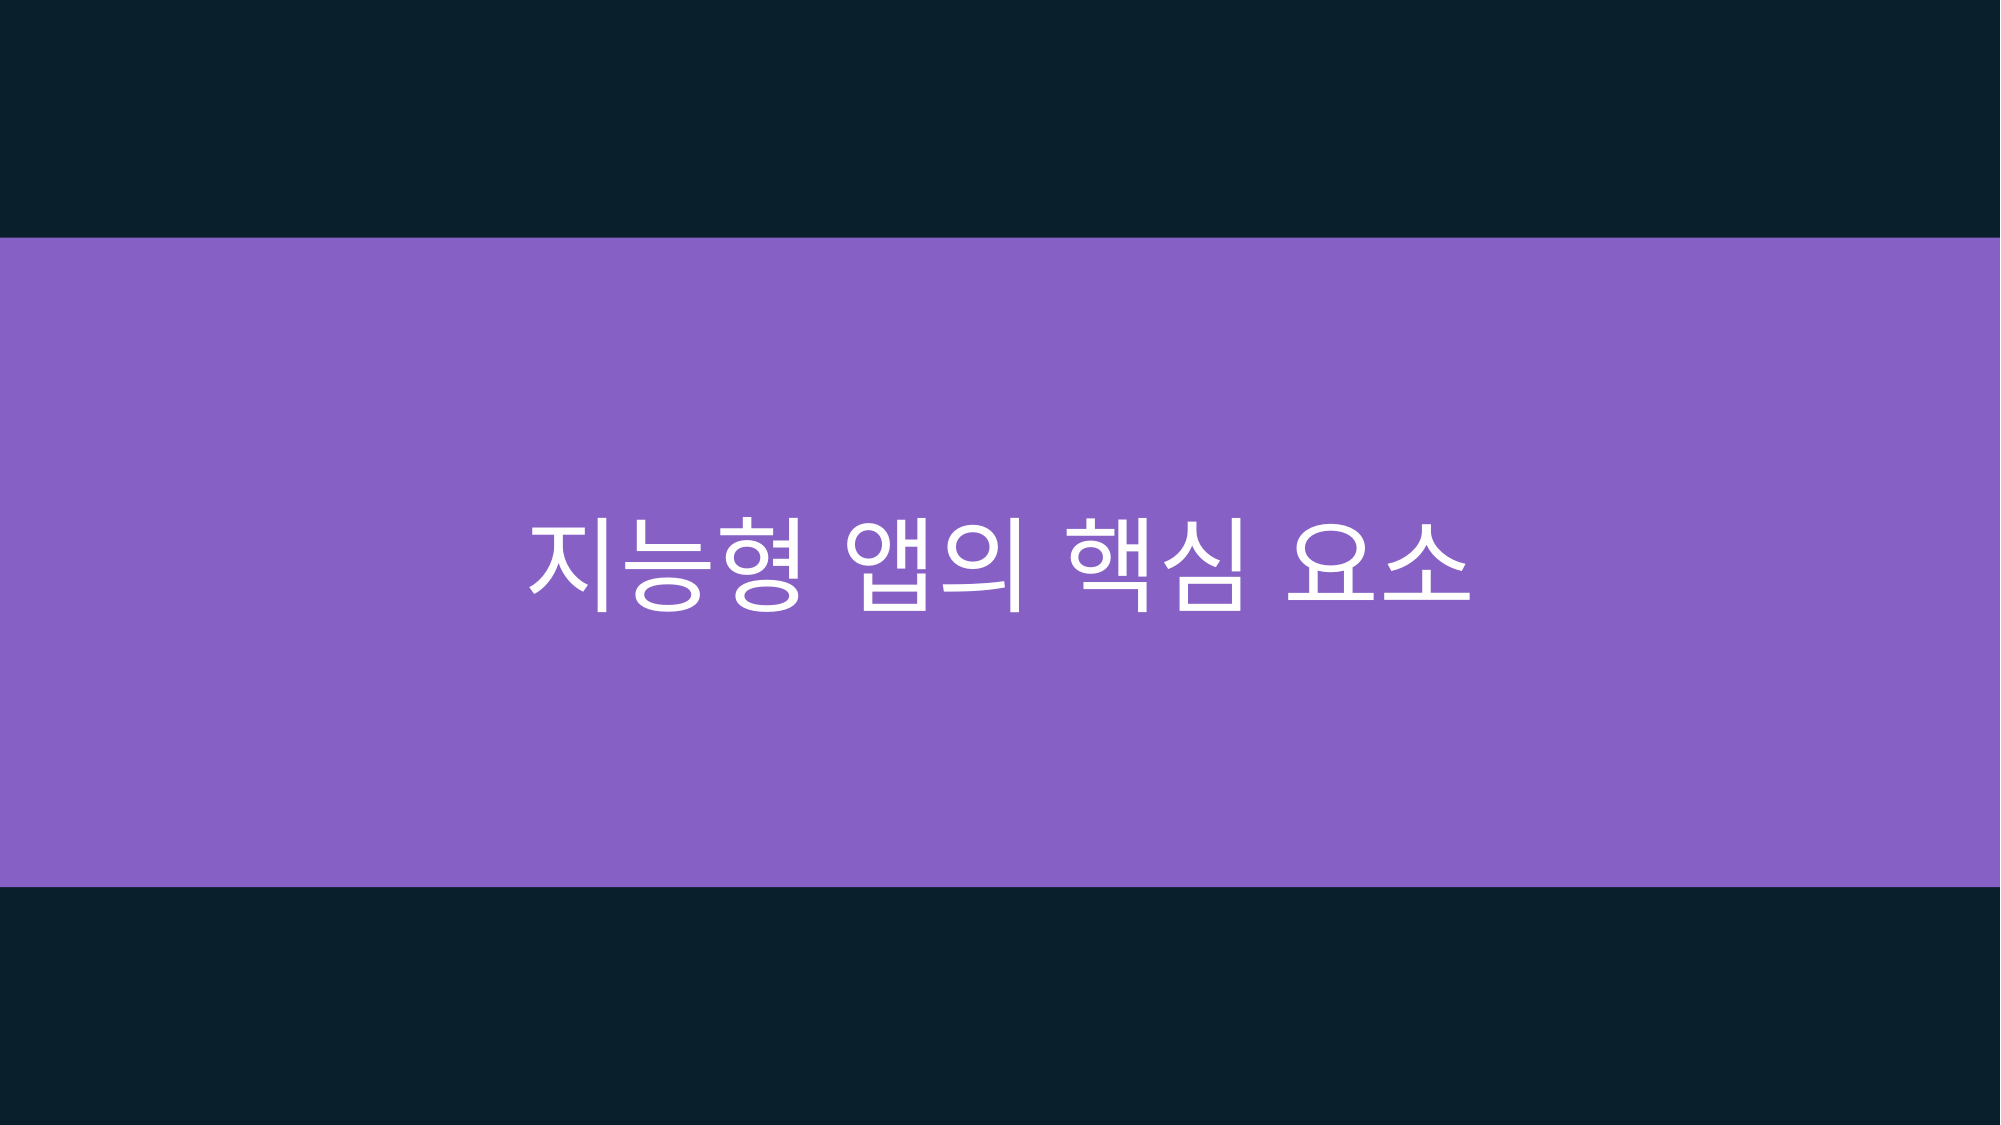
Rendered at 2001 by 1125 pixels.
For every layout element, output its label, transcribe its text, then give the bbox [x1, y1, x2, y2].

text_box 지능형 앱의 핵심 요소 [0, 237, 2000, 888]
